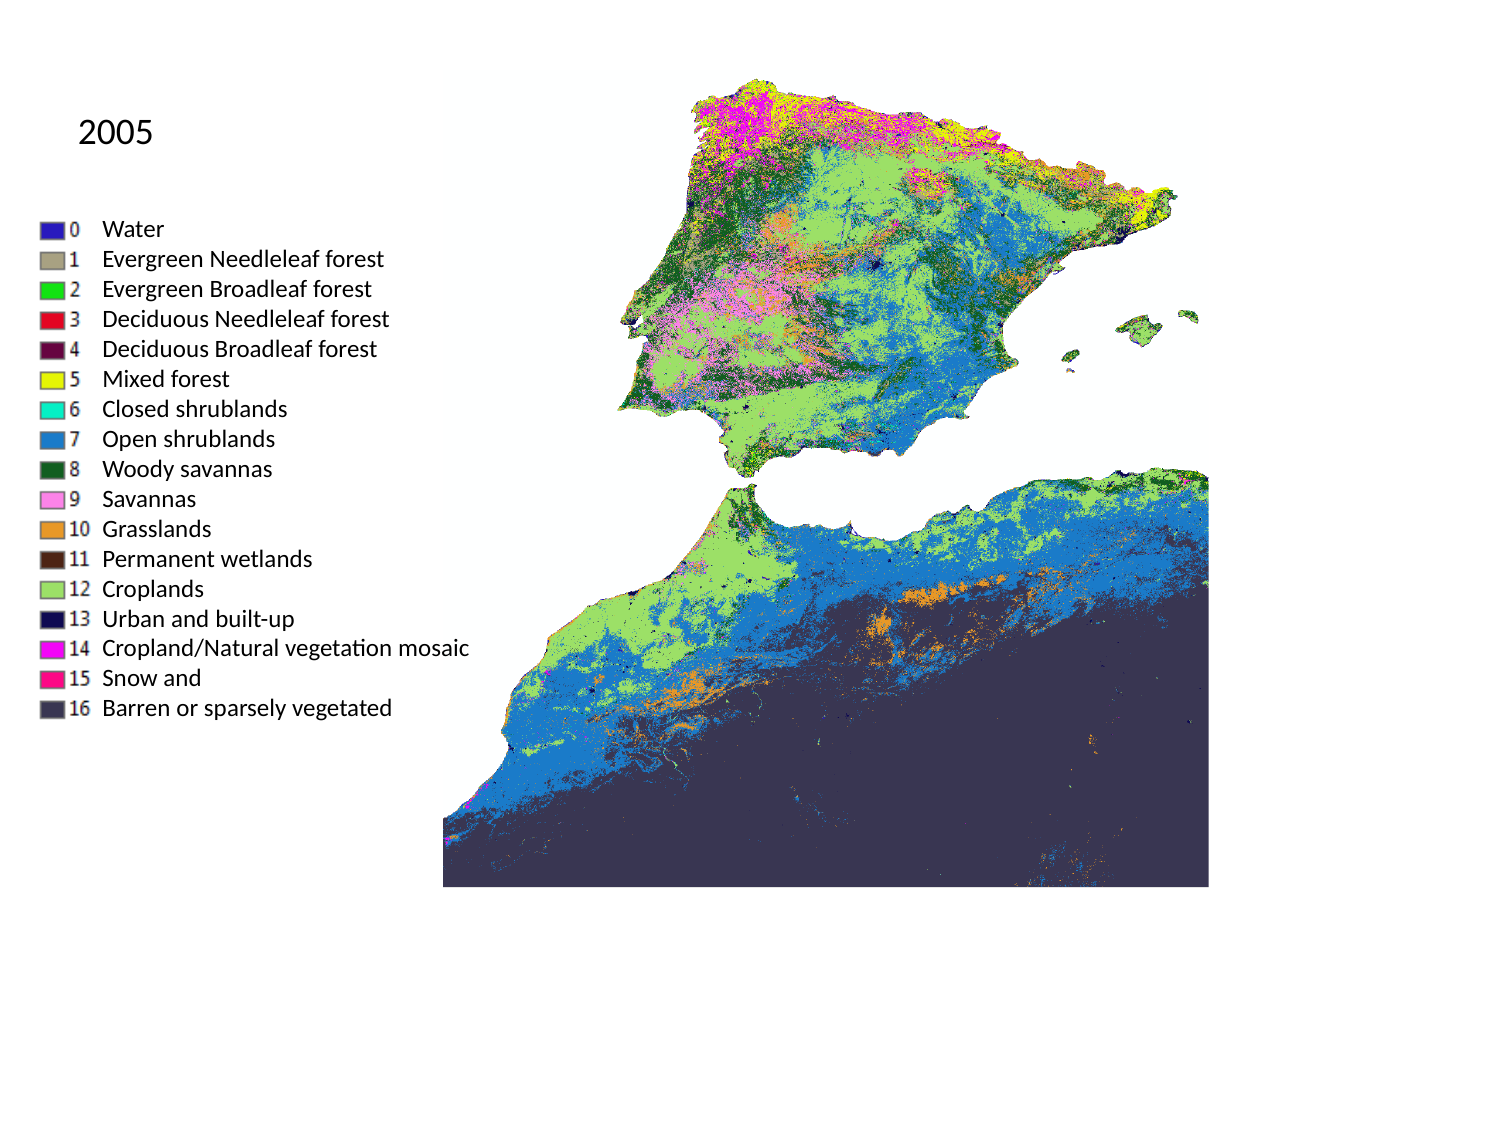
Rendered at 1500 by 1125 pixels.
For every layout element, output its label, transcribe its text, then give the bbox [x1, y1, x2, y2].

picture [442, 70, 1209, 888]
text_box 2005 [63, 99, 169, 160]
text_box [24, 205, 613, 736]
